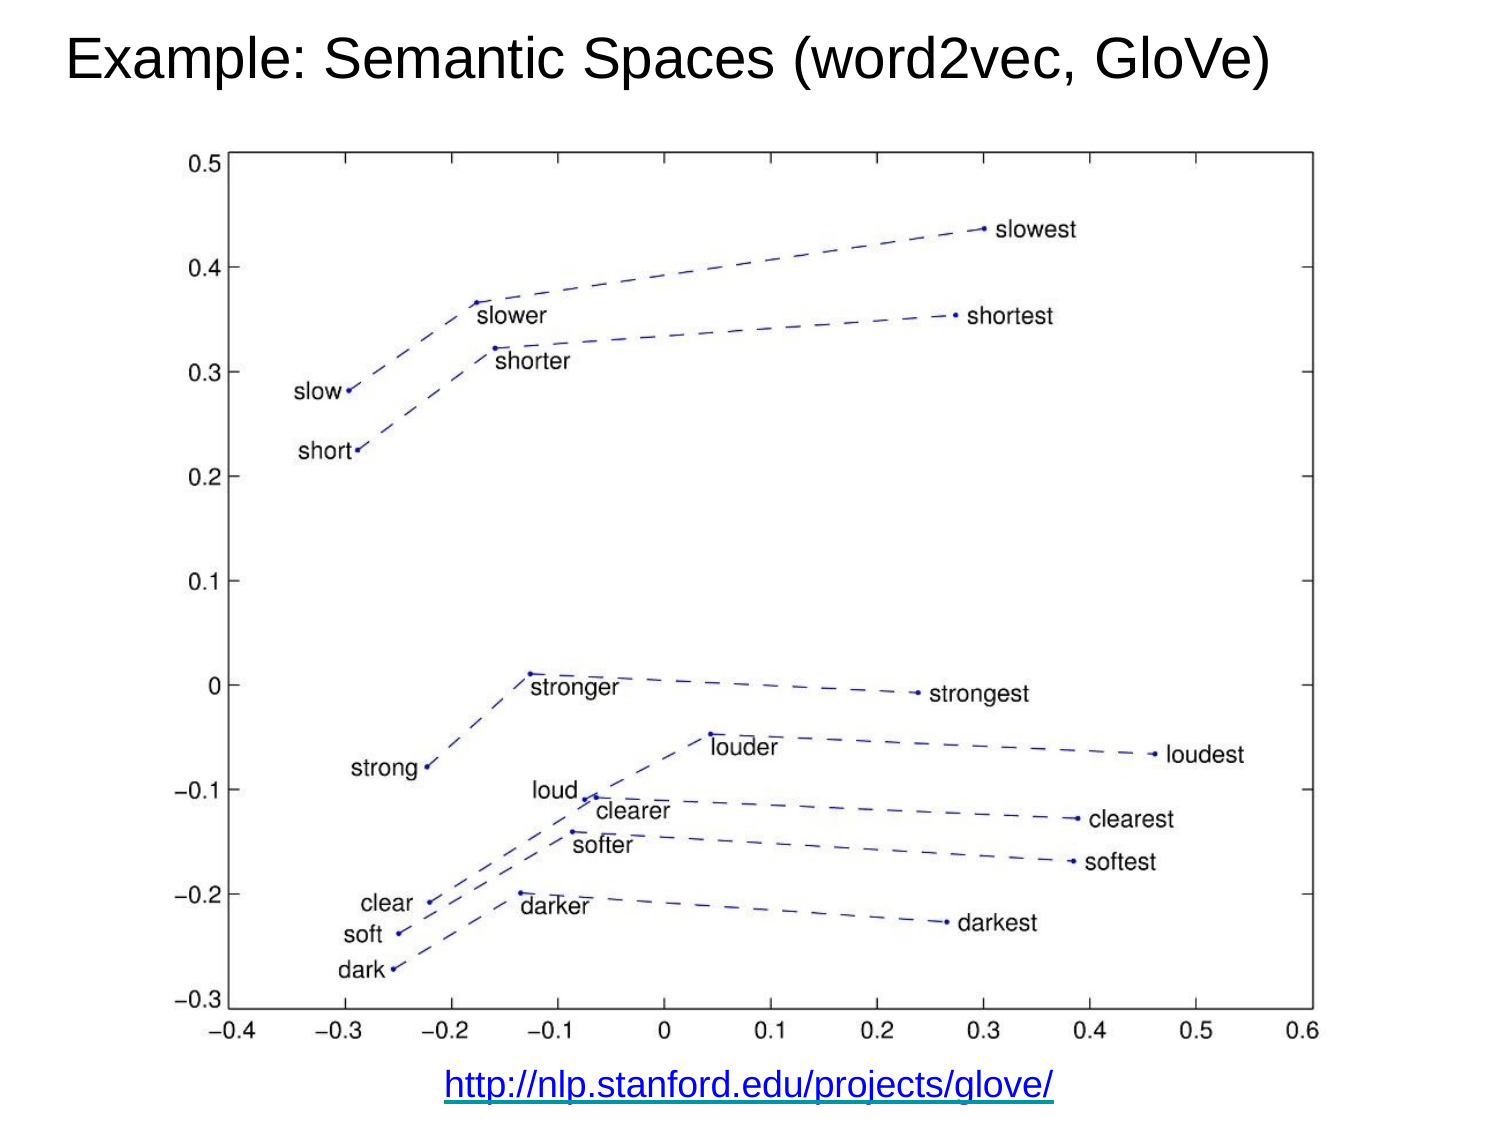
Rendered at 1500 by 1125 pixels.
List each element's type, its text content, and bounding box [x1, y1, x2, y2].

title Example: Semantic Spaces (word2vec, GloVe) [63, 18, 1280, 209]
text_box http://nlp.stanford.edu/projects/glove/ [442, 1058, 1061, 1106]
text_box [173, 151, 1327, 1039]
